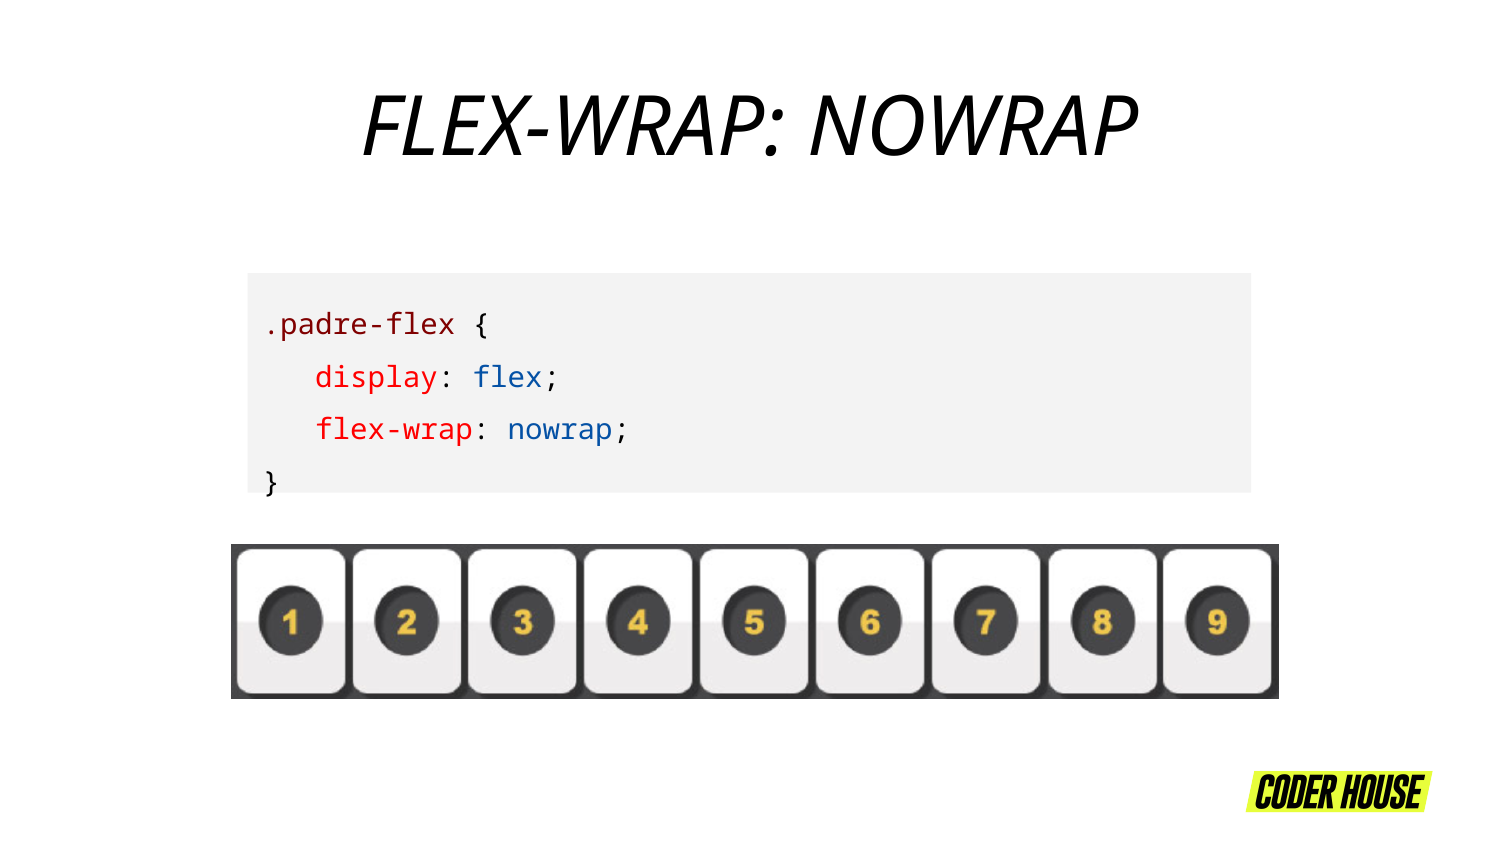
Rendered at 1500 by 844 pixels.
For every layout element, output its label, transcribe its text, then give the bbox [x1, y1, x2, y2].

picture [1241, 764, 1437, 819]
text_box .padre-flex { display: flex; flex-wrap: nowrap; } [247, 273, 1252, 493]
picture [224, 542, 1285, 703]
text_box FLEX-WRAP: NOWRAP [165, 41, 1334, 237]
